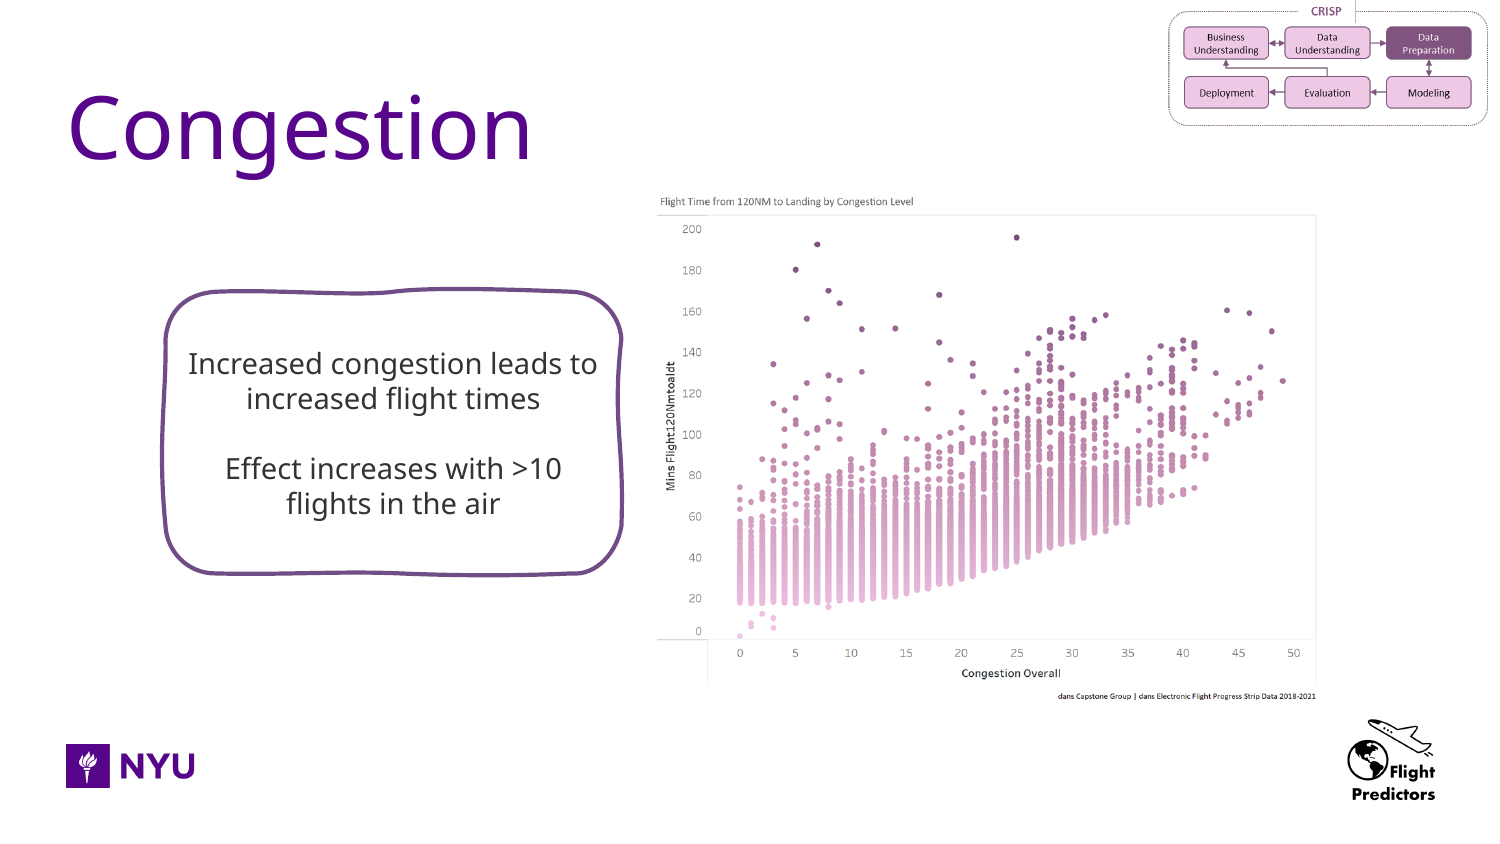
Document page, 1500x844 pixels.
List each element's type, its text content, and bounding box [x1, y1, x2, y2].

text_box Increased congestion leads to increased flight times Effect increases with >10 flights in the air [161, 288, 622, 576]
title Congestion [51, 72, 1434, 167]
picture [1329, 716, 1446, 816]
picture [657, 190, 1318, 702]
picture [1167, 0, 1488, 126]
picture [66, 744, 195, 788]
